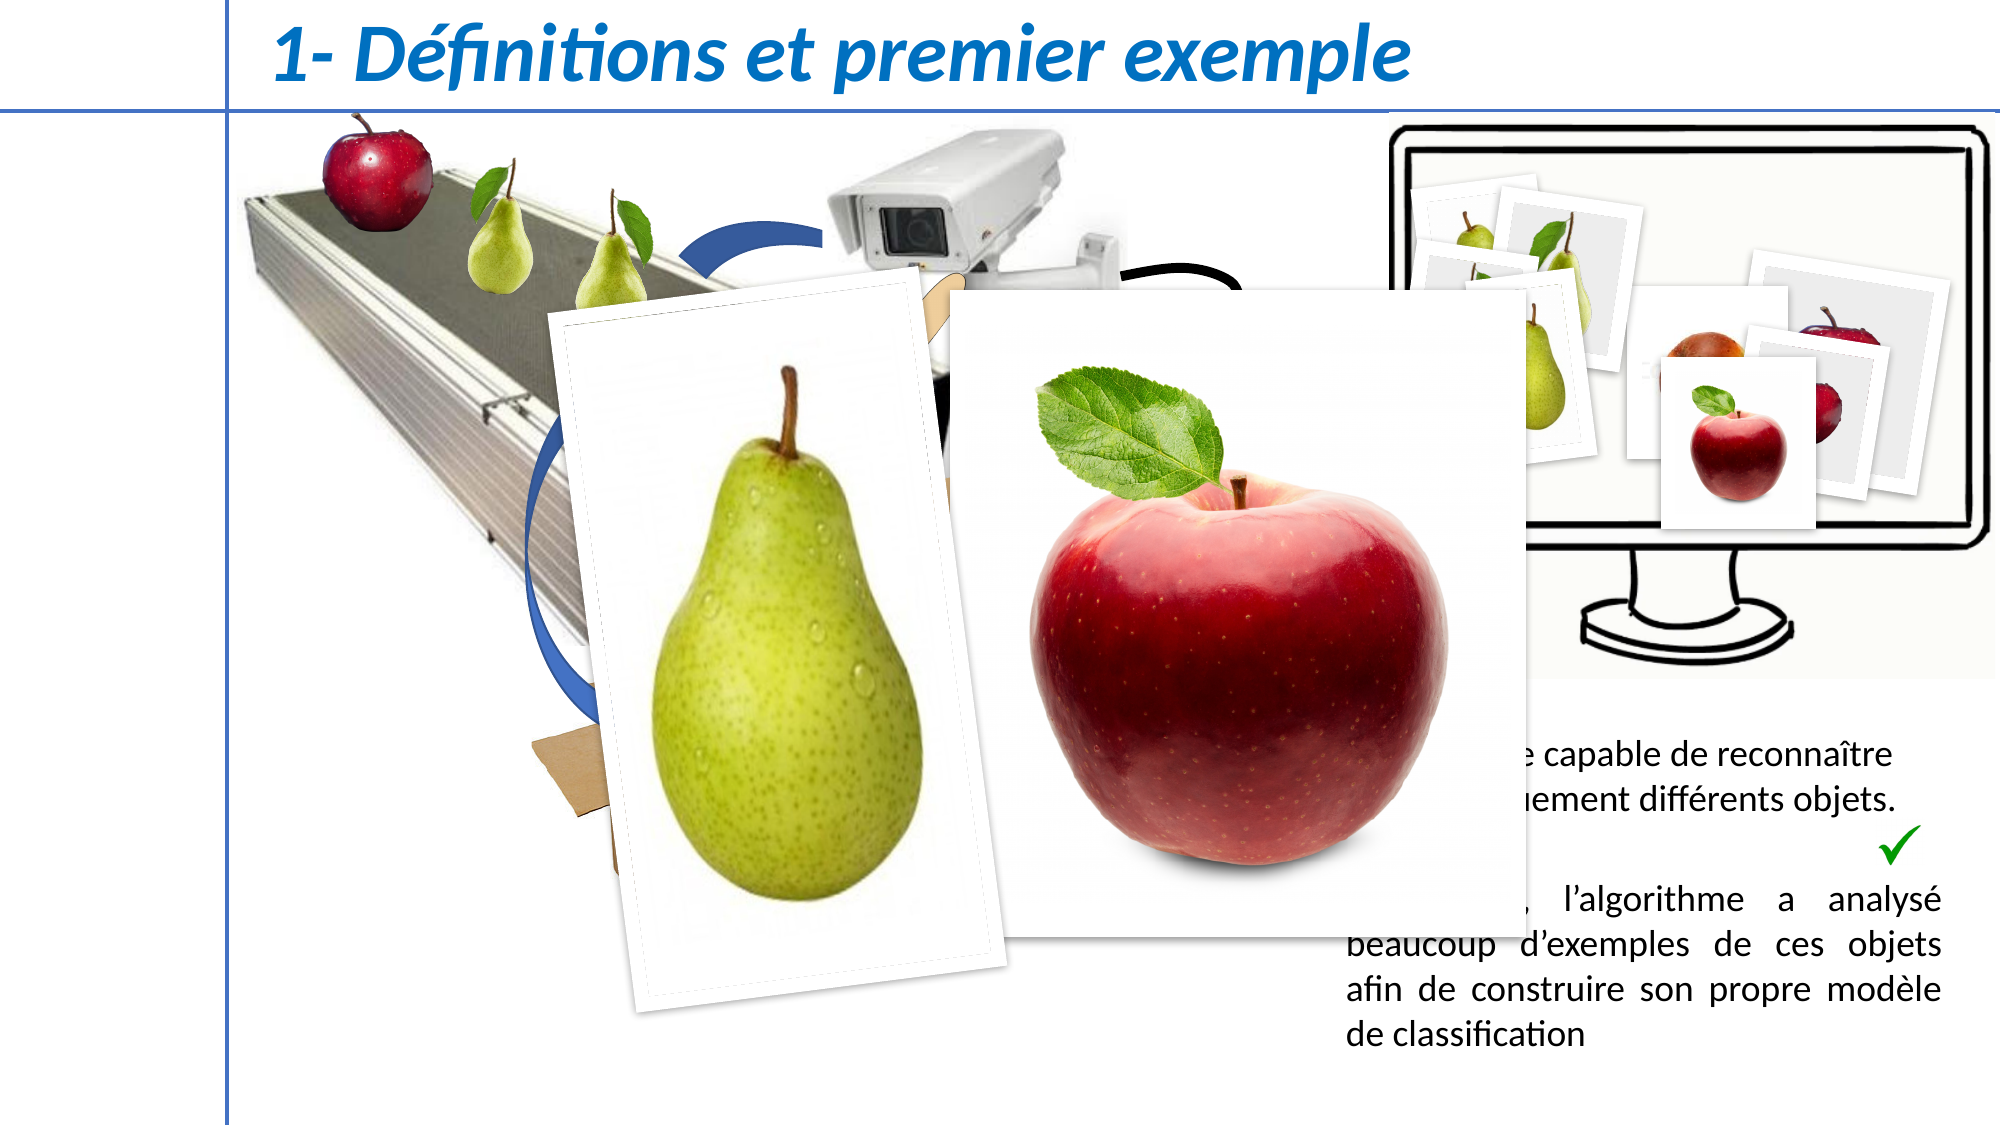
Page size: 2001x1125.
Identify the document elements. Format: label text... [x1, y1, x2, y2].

text_box -Pour cela, l’algorithme a analysé beaucoup d’exemples de ces objets afin de construire son propre modèle de classification [1330, 872, 1958, 1061]
text_box [1128, 266, 1237, 287]
list 1- Définitions et premier exemple [252, 1, 1876, 98]
picture [1875, 817, 1925, 866]
picture [236, 112, 1996, 996]
text_box Definition. -Algorithme capable de reconnaître automatiquement différents objets. [1531, 676, 2000, 872]
